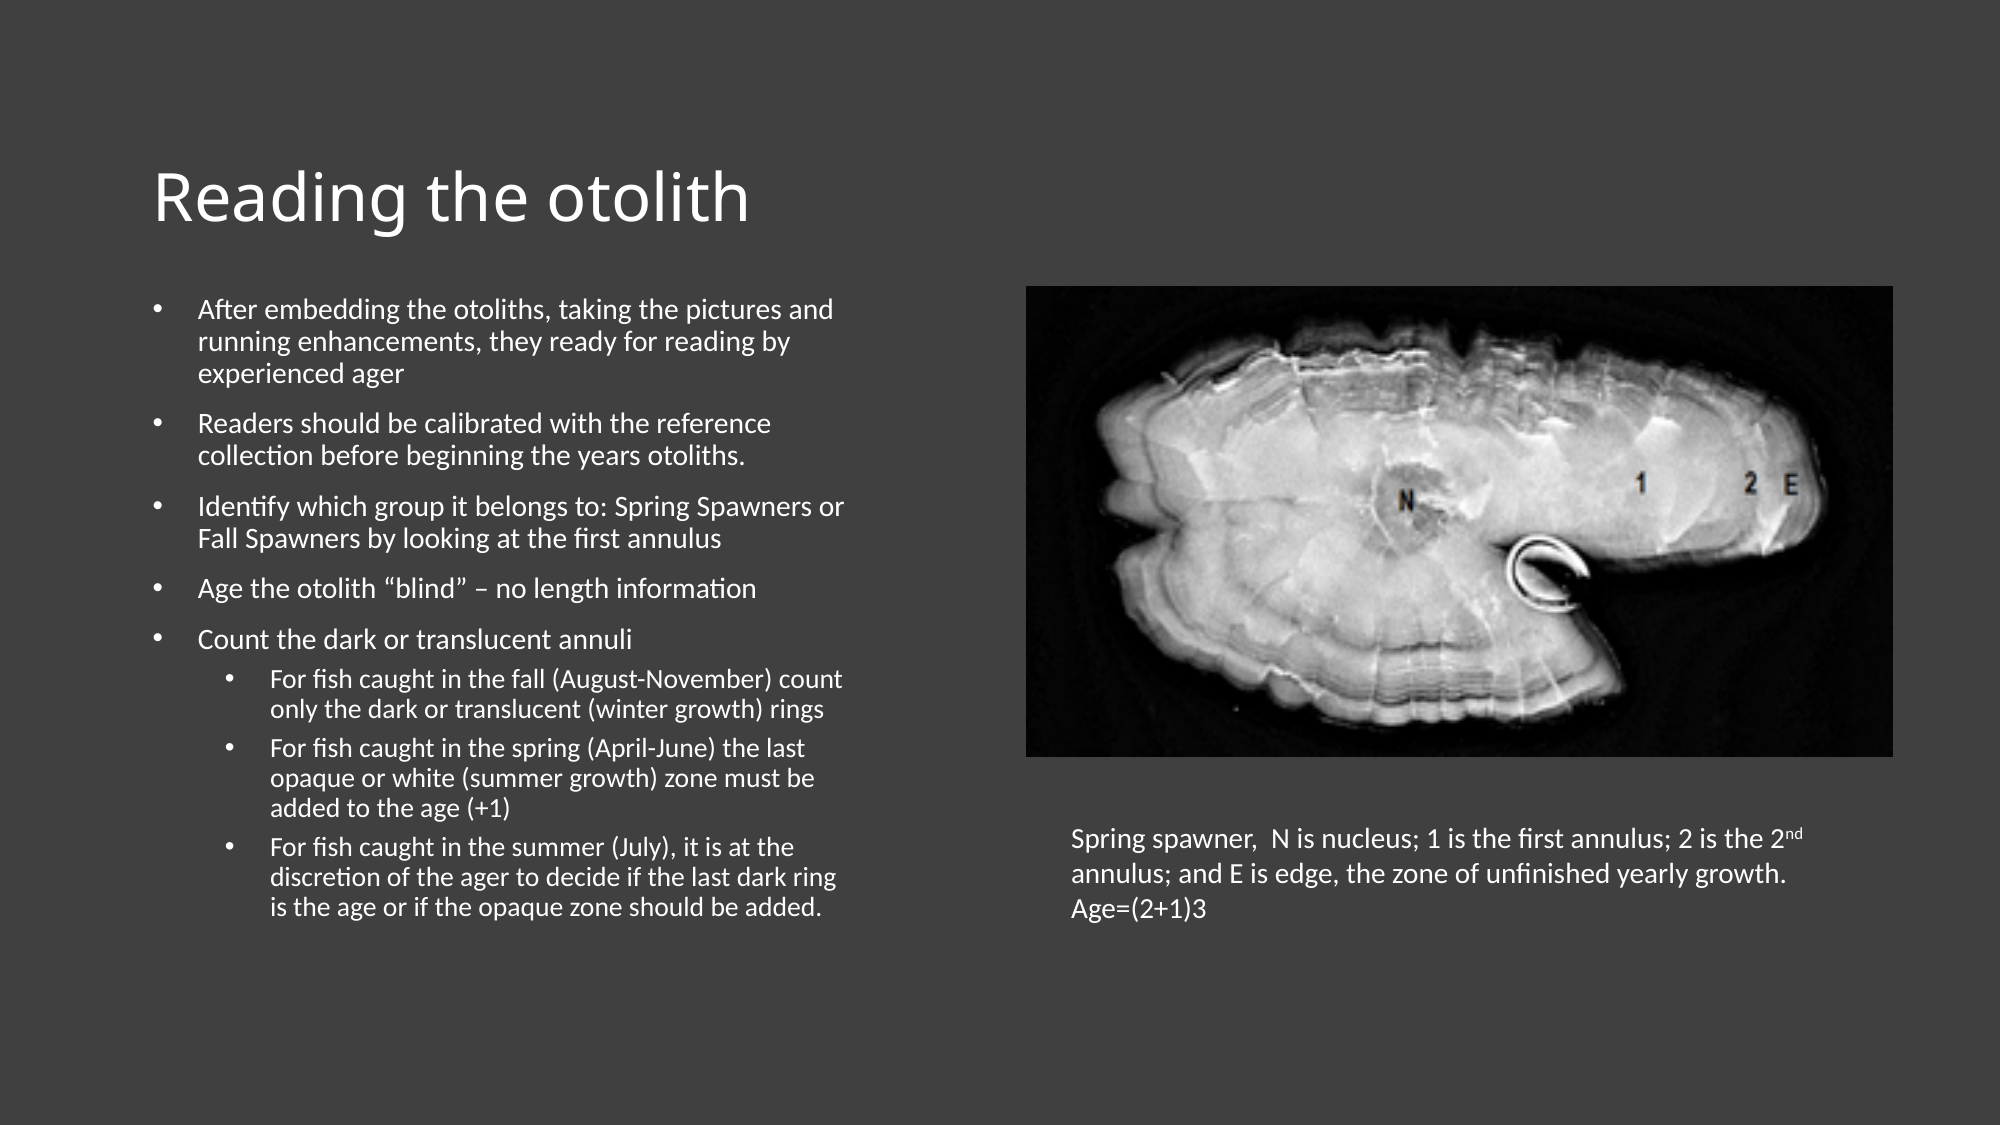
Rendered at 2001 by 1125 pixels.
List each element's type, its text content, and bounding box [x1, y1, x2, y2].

text_box Spring spawner, N is nucleus; 1 is the first annulus; 2 is the 2nd annulus; and E is edge, the zone of unfinished yearly growth. Age=(2+1)3 [1056, 811, 1863, 932]
title Reading the otolith [137, 75, 783, 244]
list After embedding the otoliths, taking the pictures and running enhancements, they ready for reading by experienced ager Readers should be calibrated with the reference collection before beginning the years otoliths. Identify which group it belongs to: Spring Spawners or Fall Spawners by looking at the first annulus Age the otolith “blind” – no length information Count the dark or translucent annuli For fish caught in the fall (August-November) count only the dark or translucent (winter growth) rings For fish caught in the spring (April-June) the last opaque or white (summer growth) zone must be added to the age (+1) For fish caught in the summer (July), it is at the discretion of the ager to decide if the last dark ring is the age or if the opaque zone should be added. [137, 286, 864, 963]
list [1026, 286, 1892, 758]
